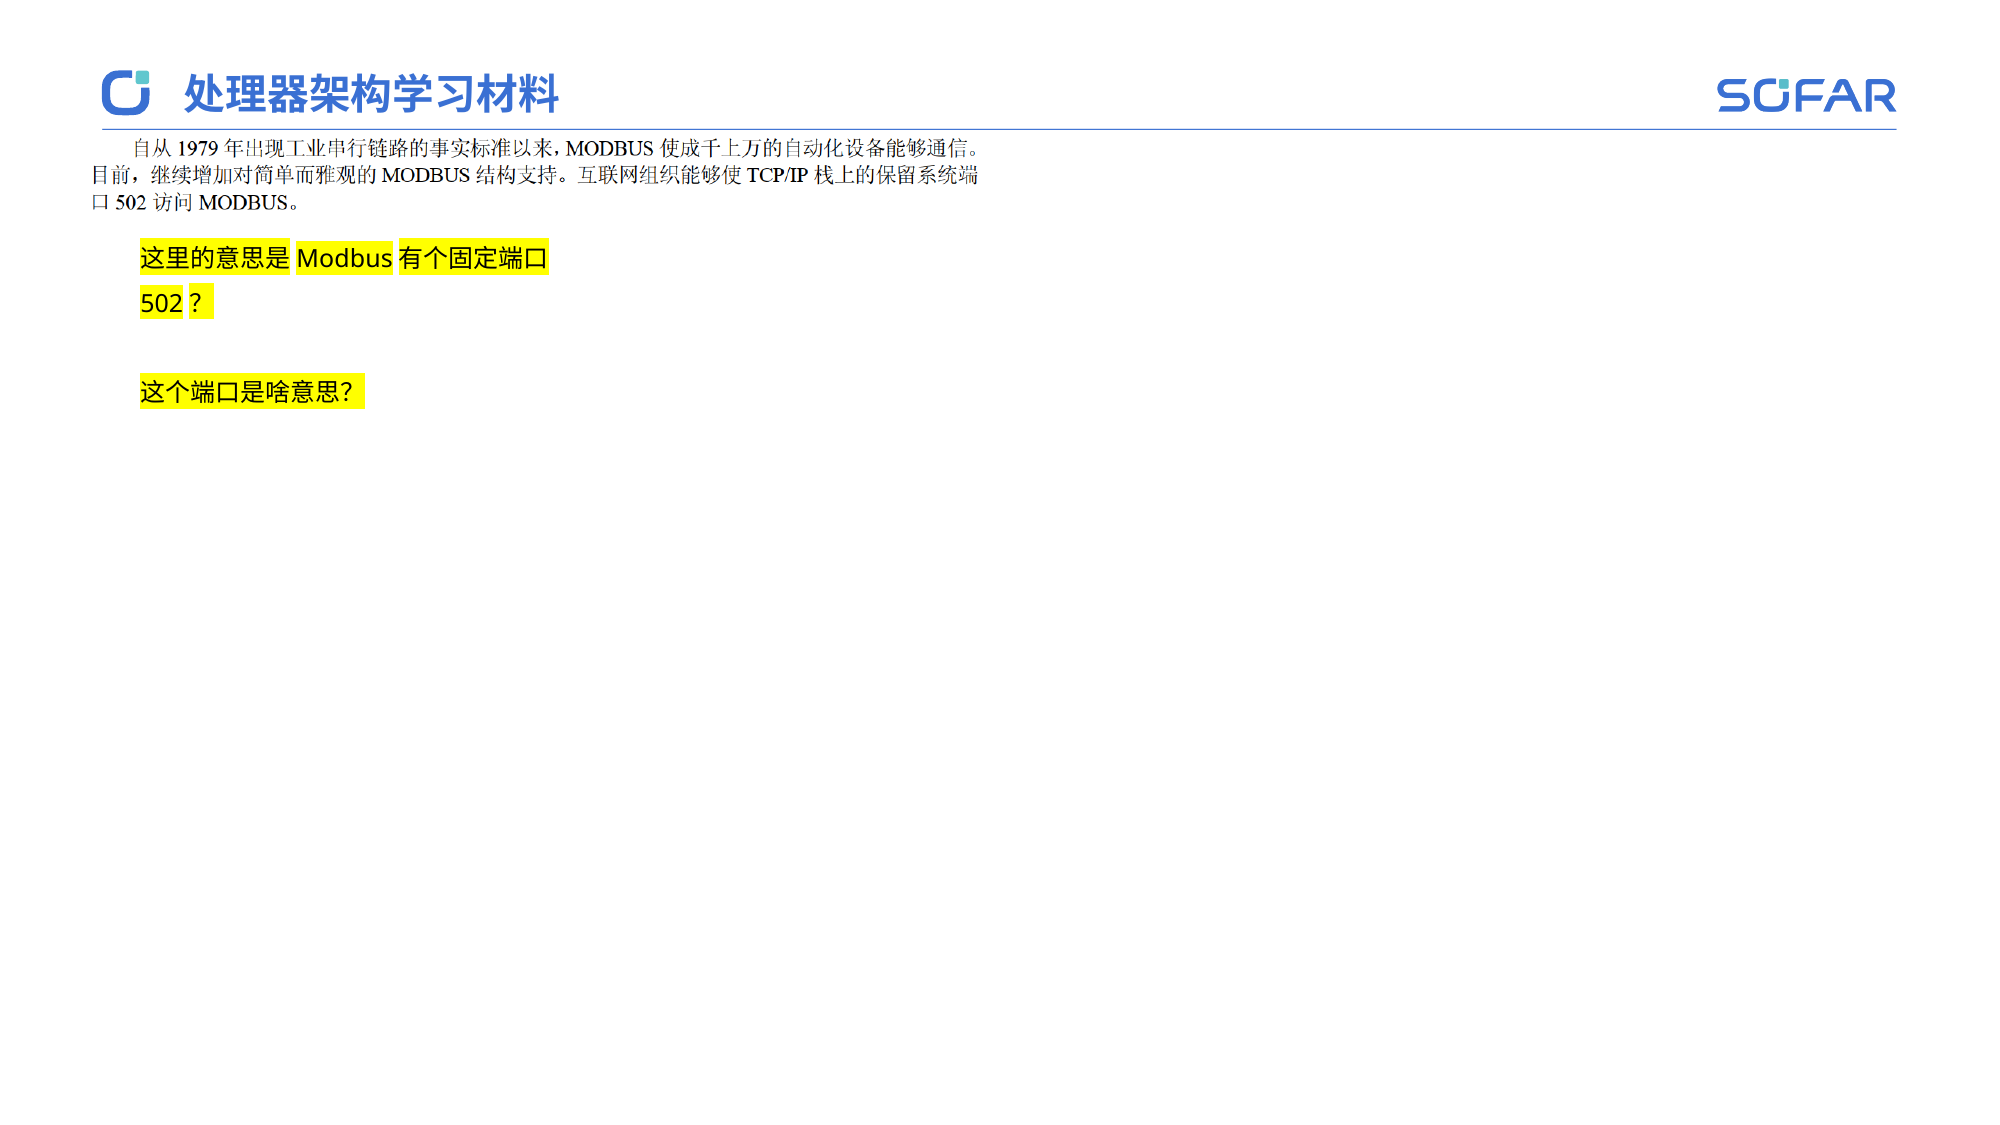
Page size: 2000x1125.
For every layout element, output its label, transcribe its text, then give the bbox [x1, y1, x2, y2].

text_box 这里的意思是Modbus有个固定端口502？ 这个端口是啥意思？ [125, 222, 617, 277]
picture [102, 78, 1897, 130]
list 处理器架构学习材料 [169, 60, 1403, 113]
picture [90, 136, 982, 214]
